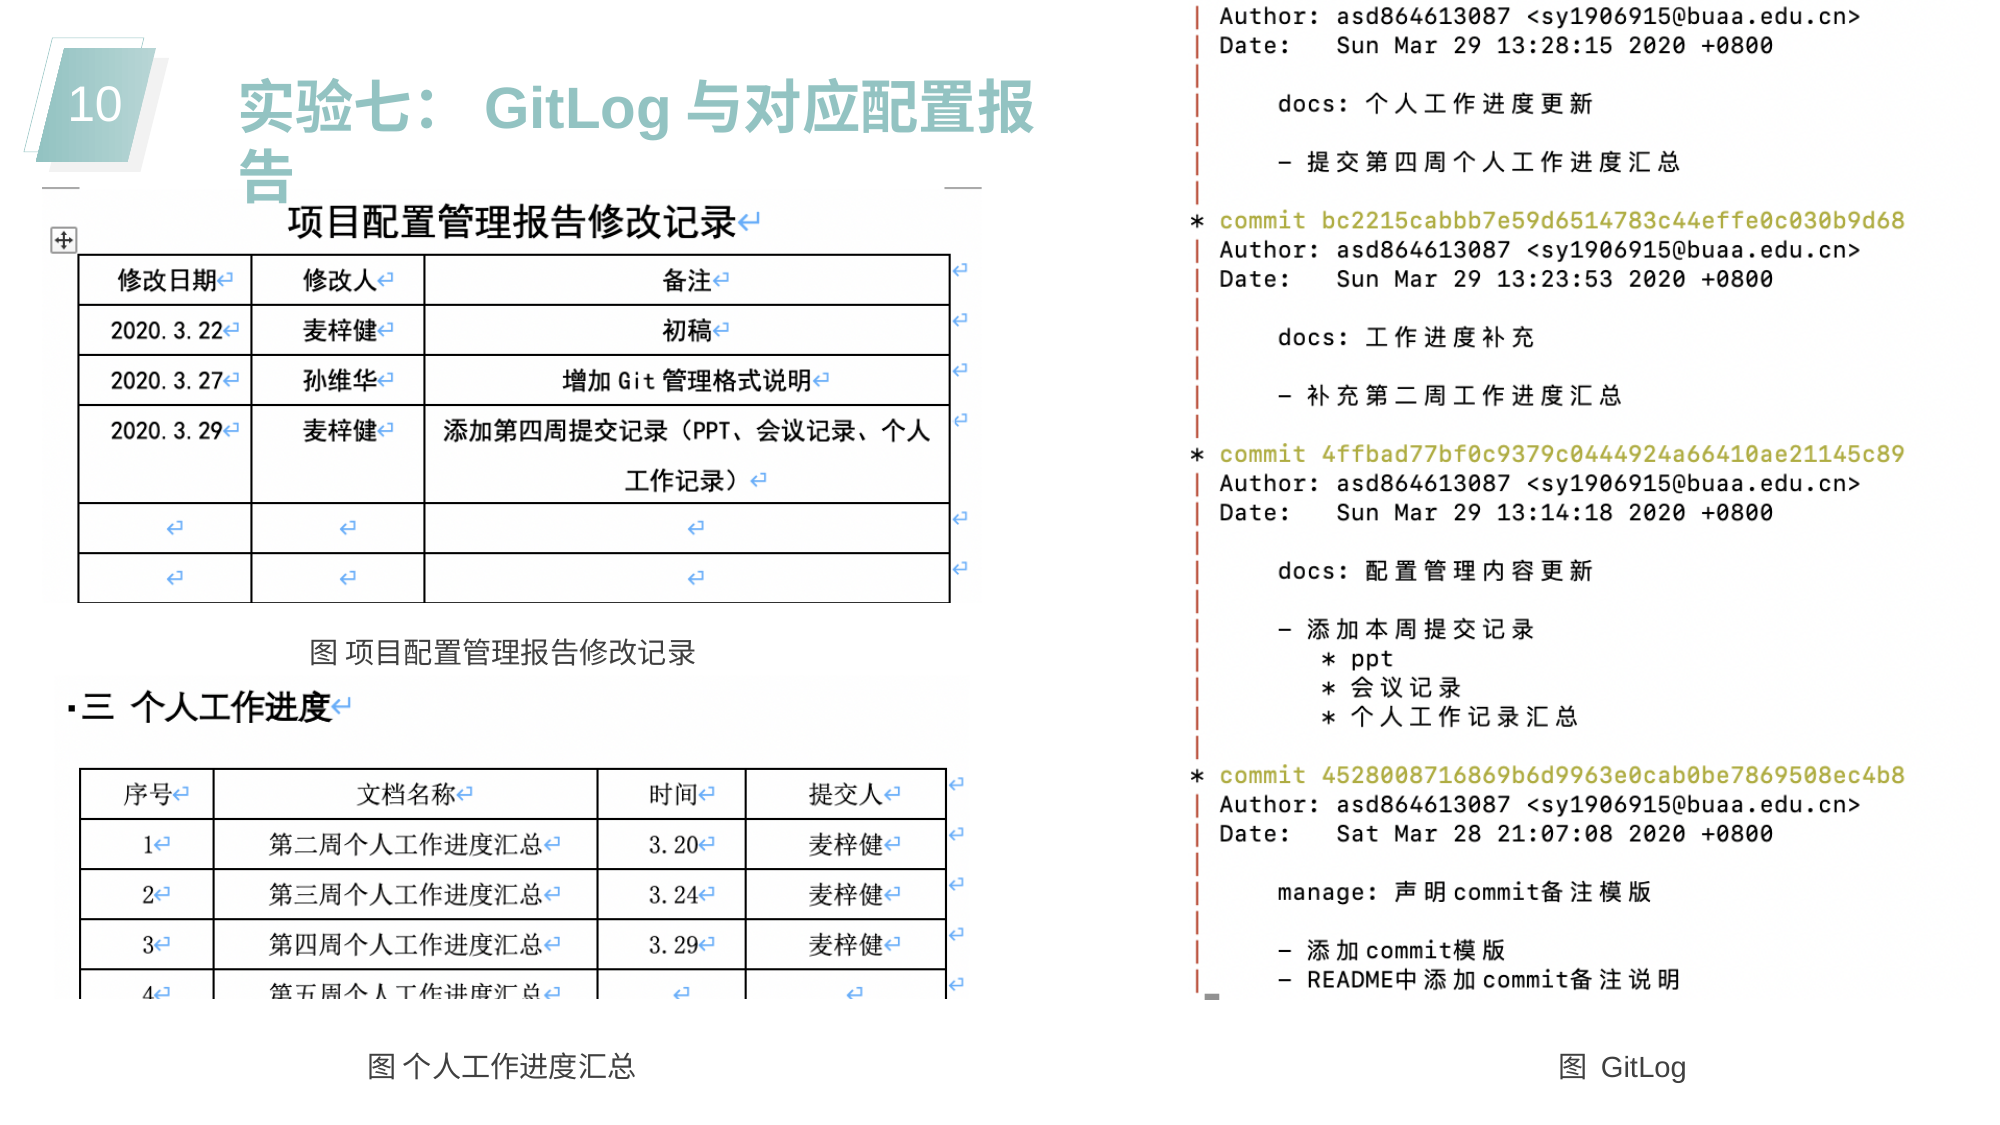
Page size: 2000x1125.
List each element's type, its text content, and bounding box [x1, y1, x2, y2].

text_box 图 项目配置管理报告修改记录 [294, 620, 729, 675]
picture [41, 187, 982, 603]
text_box 图 GitLog [1543, 1034, 1705, 1091]
text_box 实验七：GitLog与对应配置报告 [222, 62, 1103, 218]
text_box 图 个人工作进度汇总 [352, 1034, 672, 1091]
picture [54, 675, 970, 999]
picture [1188, 0, 1980, 1000]
